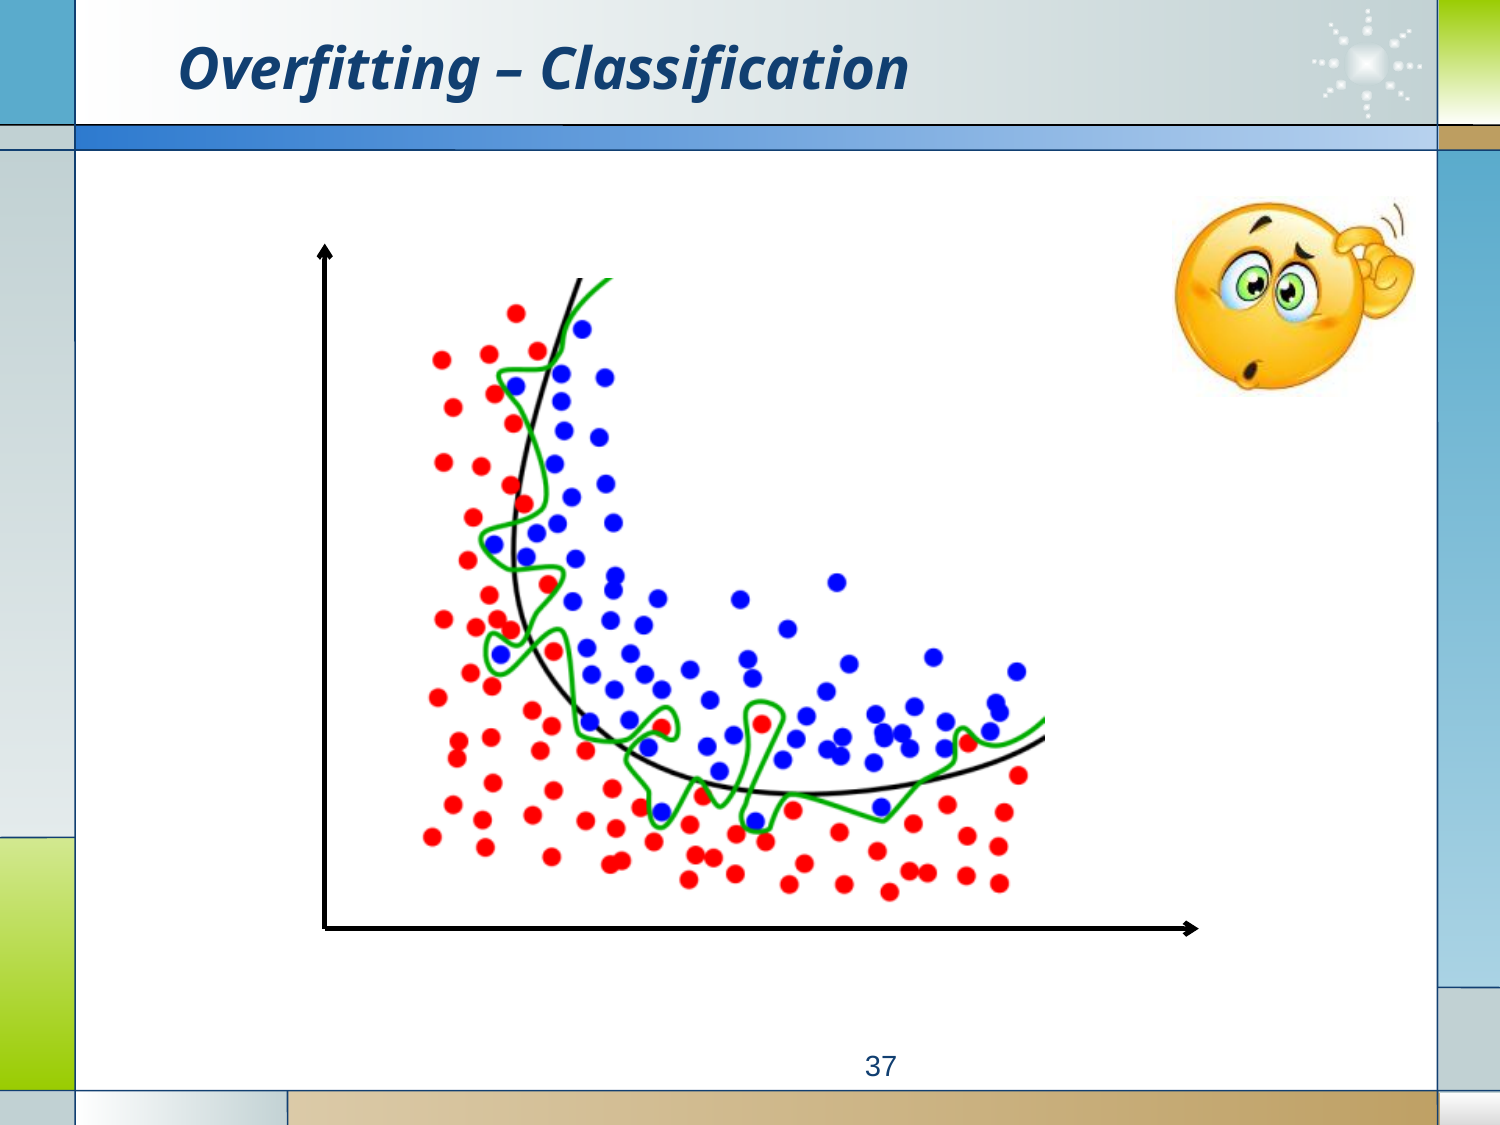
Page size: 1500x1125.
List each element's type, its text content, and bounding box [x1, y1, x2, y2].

title Overfitting – Classification [162, 19, 1263, 113]
picture [402, 278, 1045, 921]
slide_number 37 [562, 1039, 913, 1081]
picture [1172, 195, 1416, 398]
